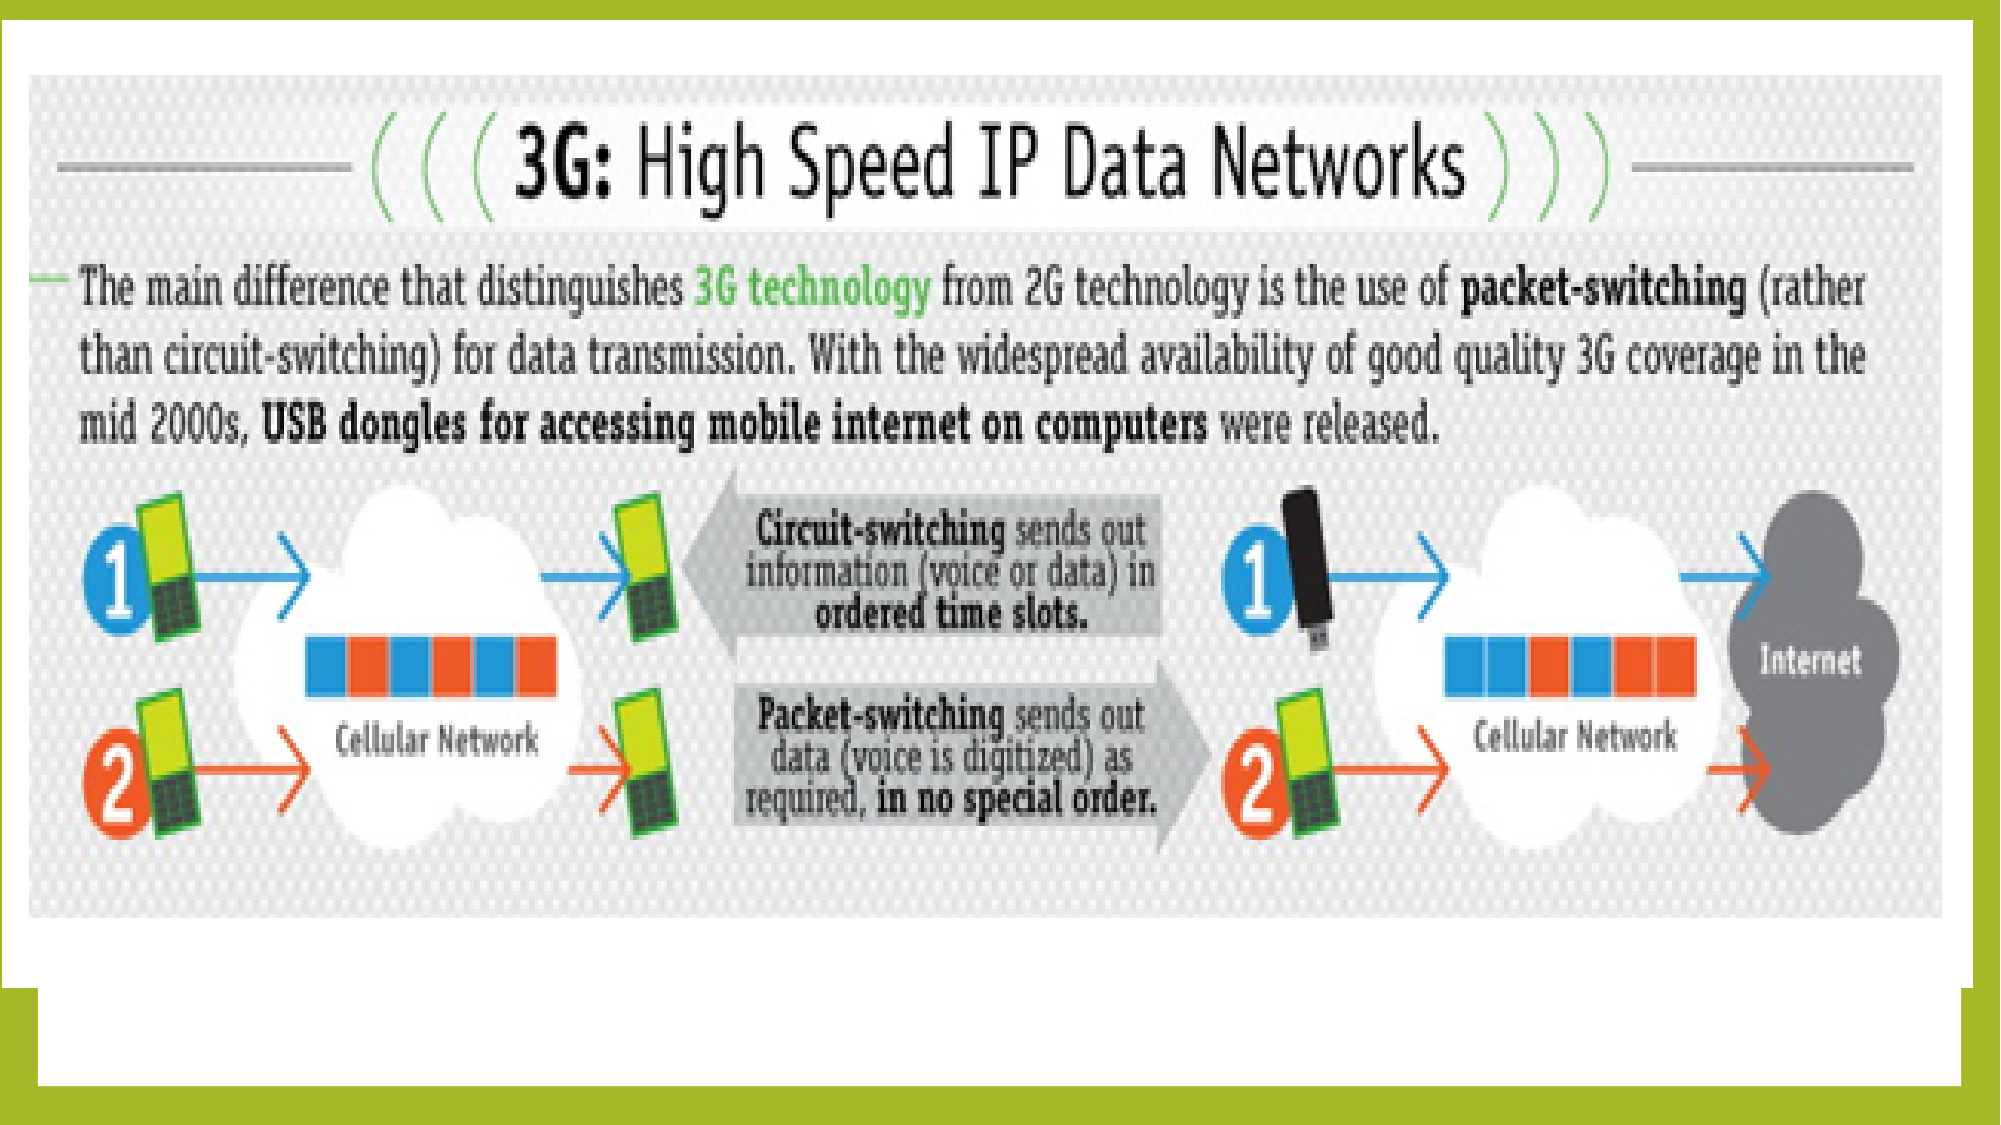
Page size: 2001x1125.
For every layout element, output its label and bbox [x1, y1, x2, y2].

list [2, 20, 1974, 988]
